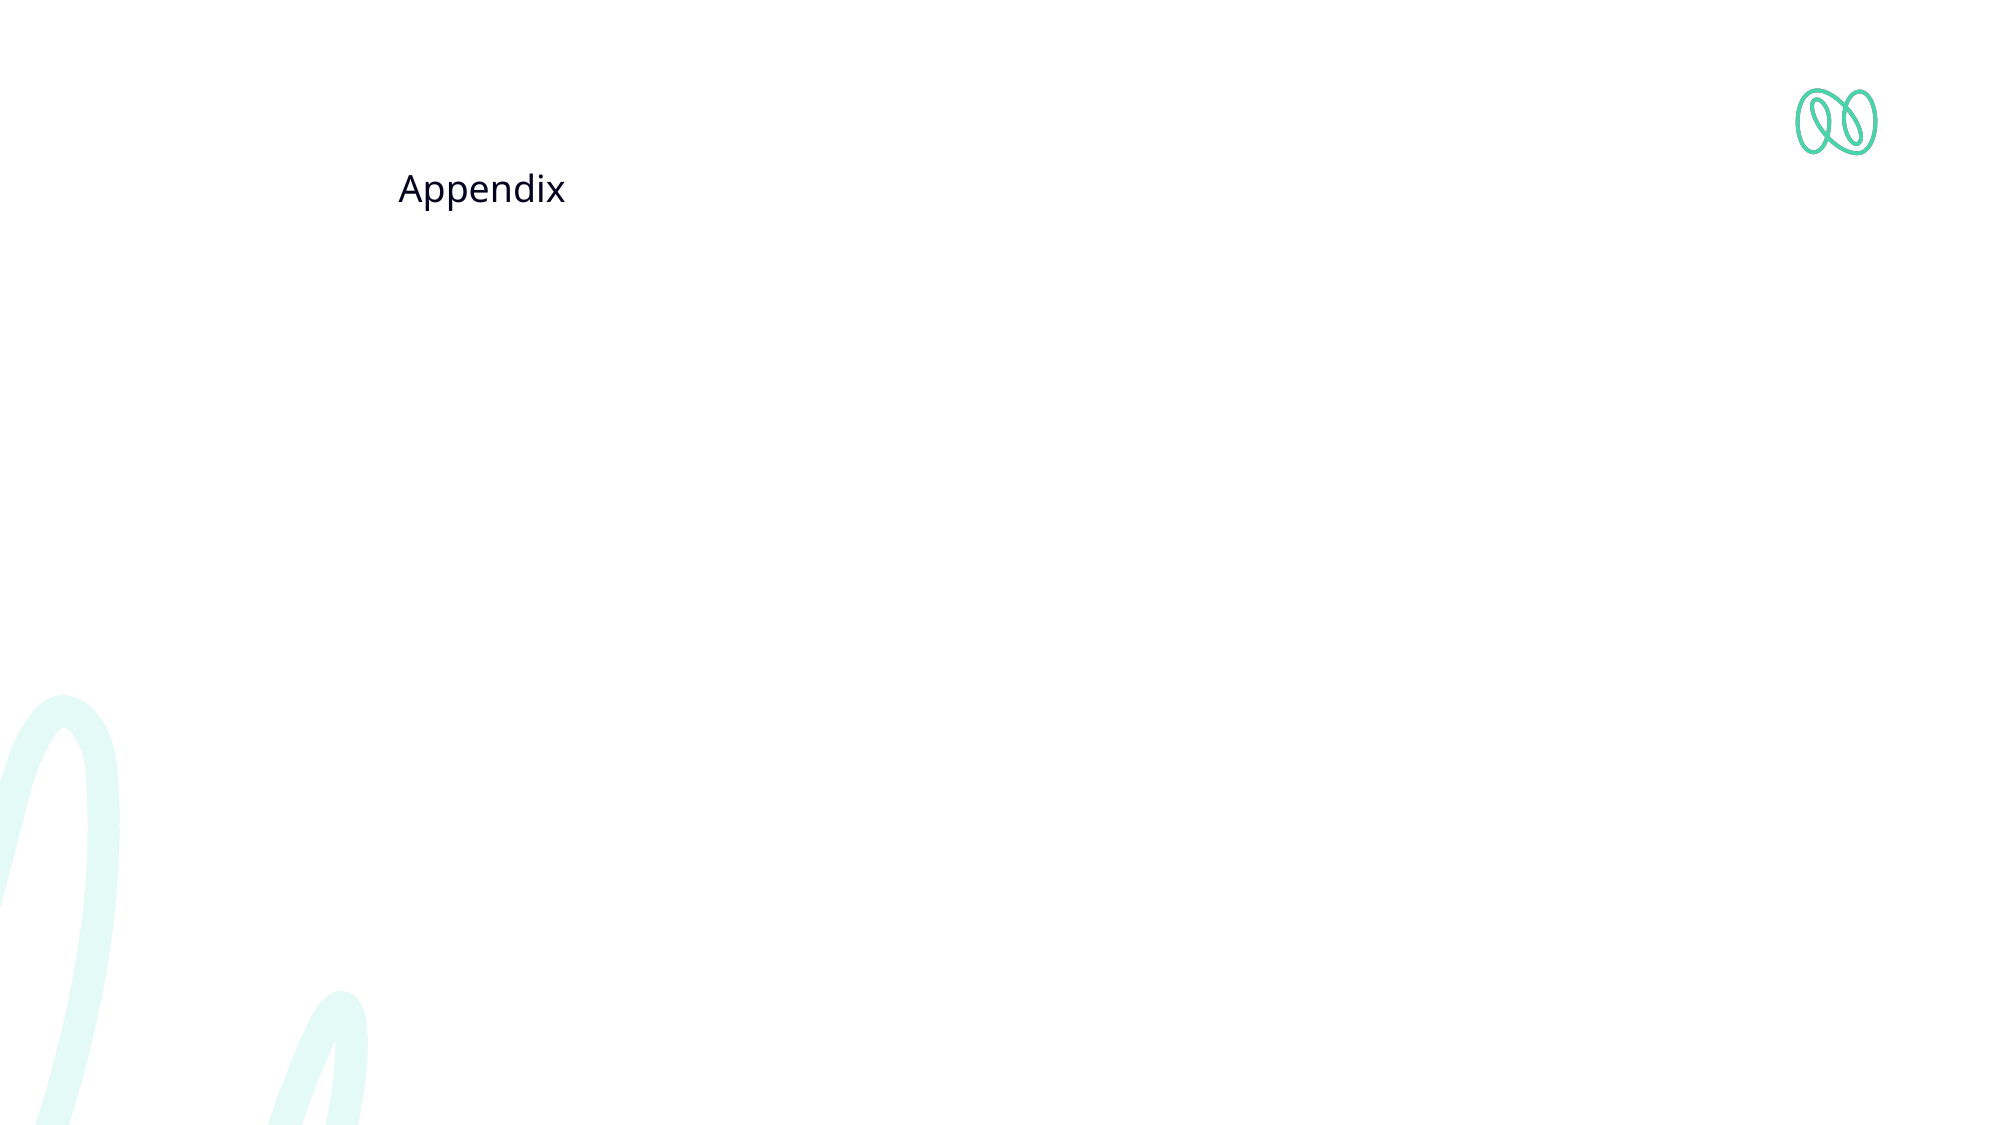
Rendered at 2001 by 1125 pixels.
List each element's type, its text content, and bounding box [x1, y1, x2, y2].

picture [1772, 62, 1906, 180]
text_box Appendix [383, 158, 581, 218]
